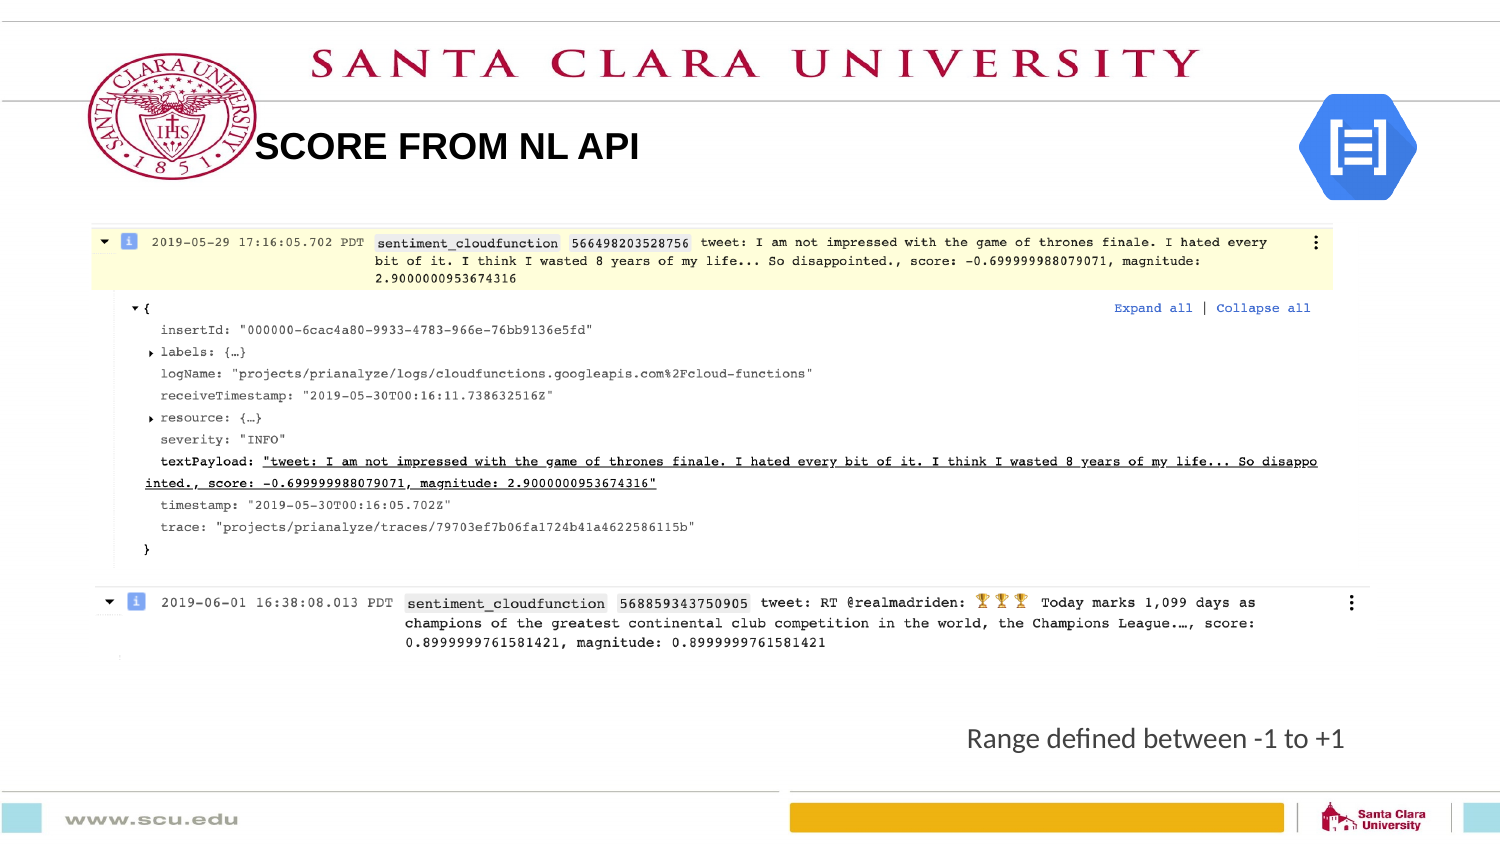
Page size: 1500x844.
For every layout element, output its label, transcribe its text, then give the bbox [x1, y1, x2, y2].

picture [0, 0, 1500, 844]
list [88, 223, 1360, 569]
text_box Range defined between -1 to +1 [955, 714, 1397, 760]
title SCORE FROM NL API [243, 84, 1023, 210]
